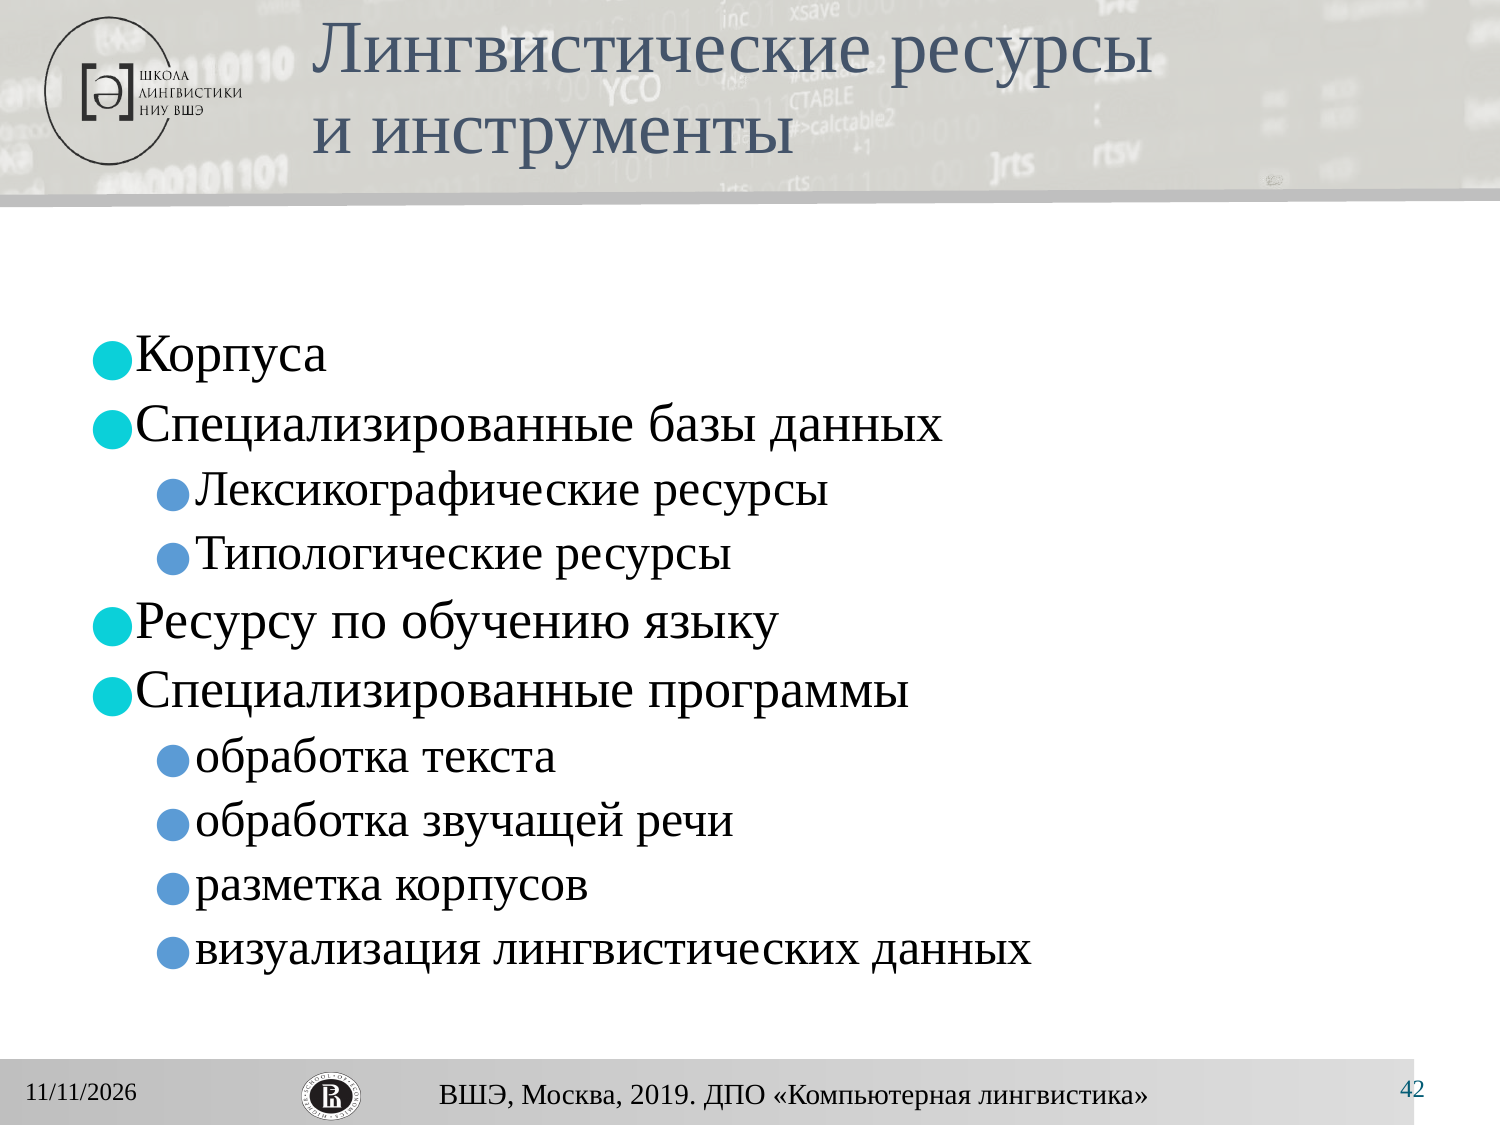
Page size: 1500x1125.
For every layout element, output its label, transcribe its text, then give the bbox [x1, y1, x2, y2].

picture [301, 1072, 361, 1121]
picture [0, 0, 1500, 194]
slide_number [10, 1060, 162, 1121]
list Корпуса Специализированные базы данных Лексикографические ресурсы Типологические ресурсы Ресурсу по обучению языку Специализированные программы обработка текста обработка звучащей речи разметка корпусов визуализация лингвистических данных [75, 317, 1425, 1038]
slide_number 42 [1299, 1042, 1425, 1103]
title Лингвистические ресурсы и инструменты [312, 77, 1425, 170]
